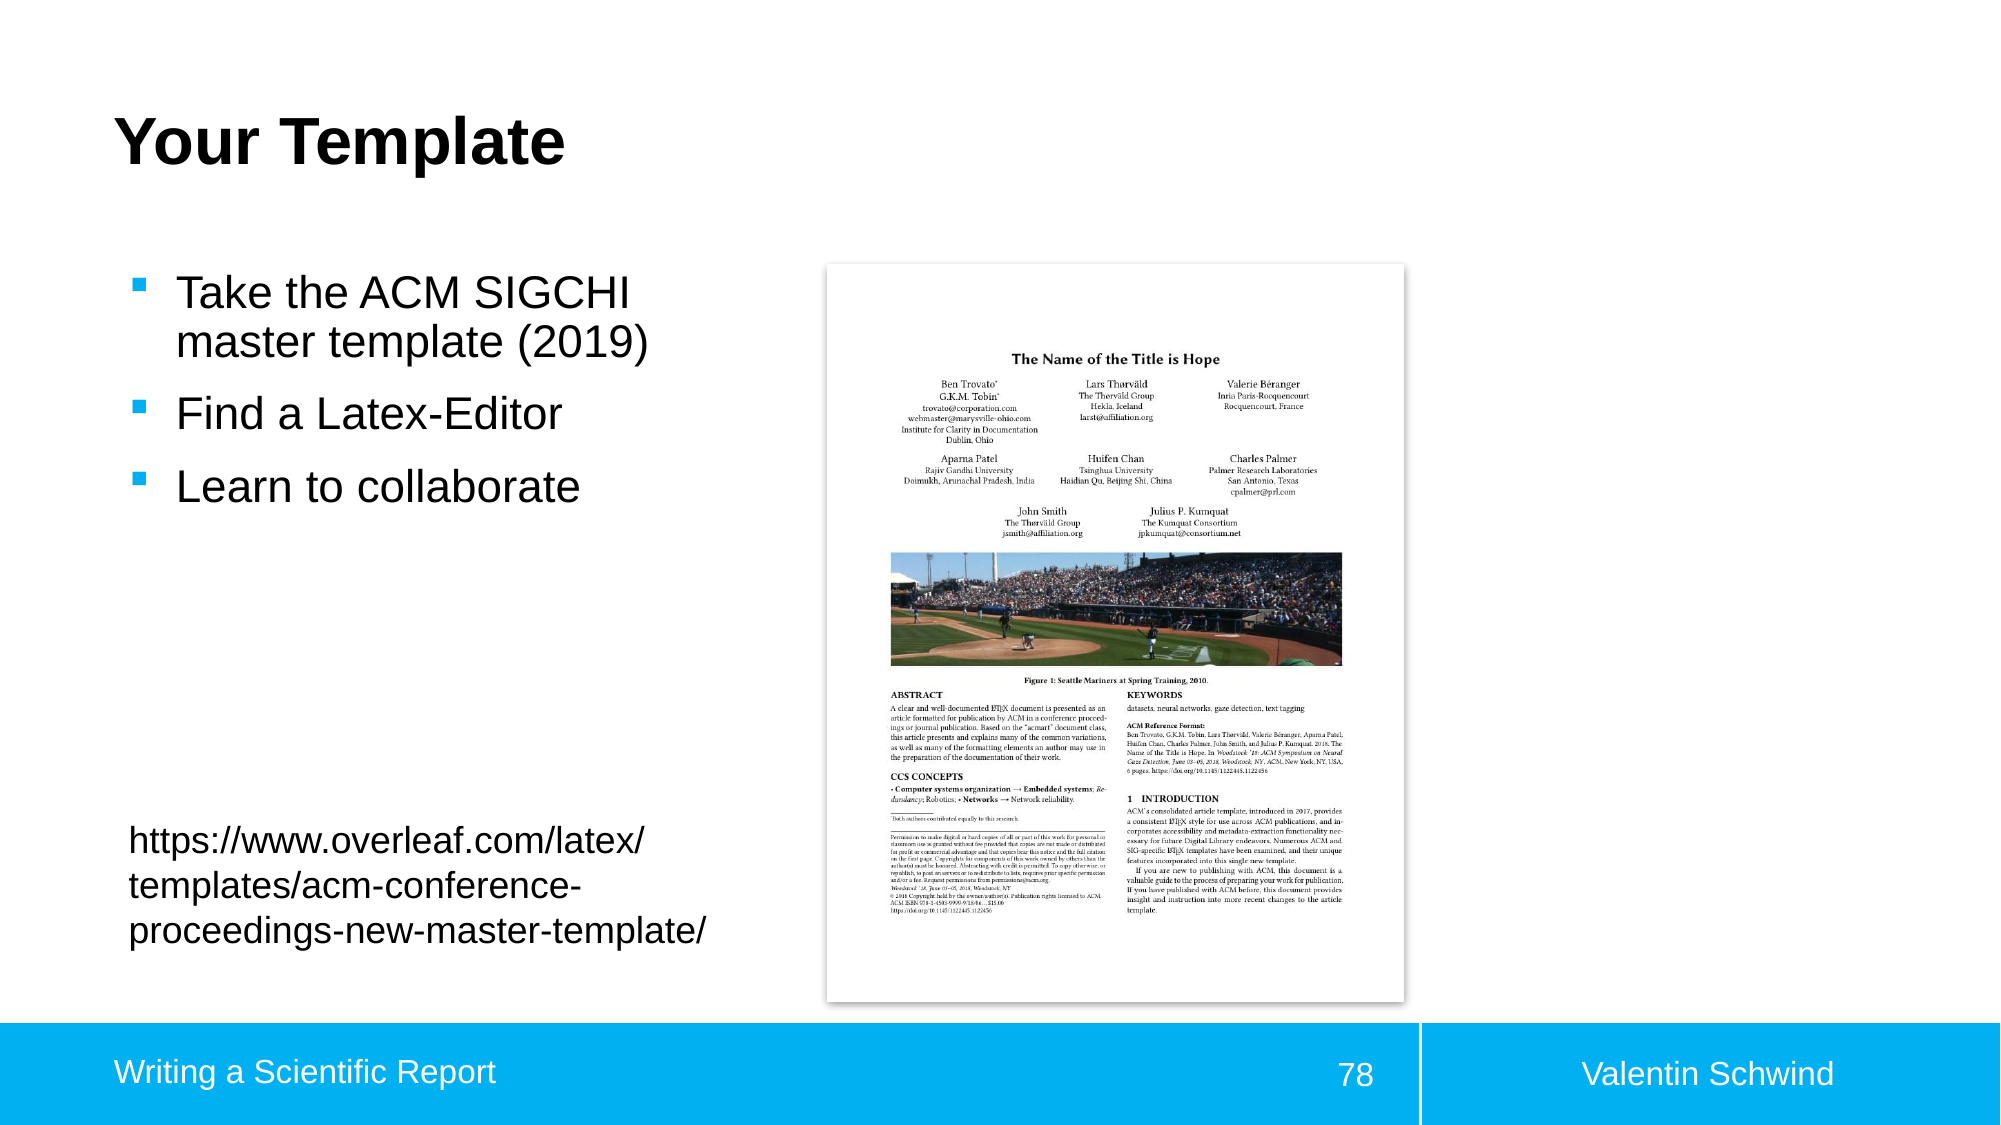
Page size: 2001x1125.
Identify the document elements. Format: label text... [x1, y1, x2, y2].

slide_number 78 [1260, 1043, 1390, 1104]
list Take the ACM SIGCHI master template (2019) Find a Latex-Editor Learn to collaborate [114, 261, 1420, 1006]
title Your Template [114, 19, 1420, 179]
text_box https://www.overleaf.com/latex/templates/acm-conference-proceedings-new-master-template/ [113, 808, 764, 959]
list Writing a Scientific Report [114, 1042, 1035, 1103]
footer Valentin Schwind [1442, 1042, 1975, 1102]
picture [841, 278, 1390, 988]
